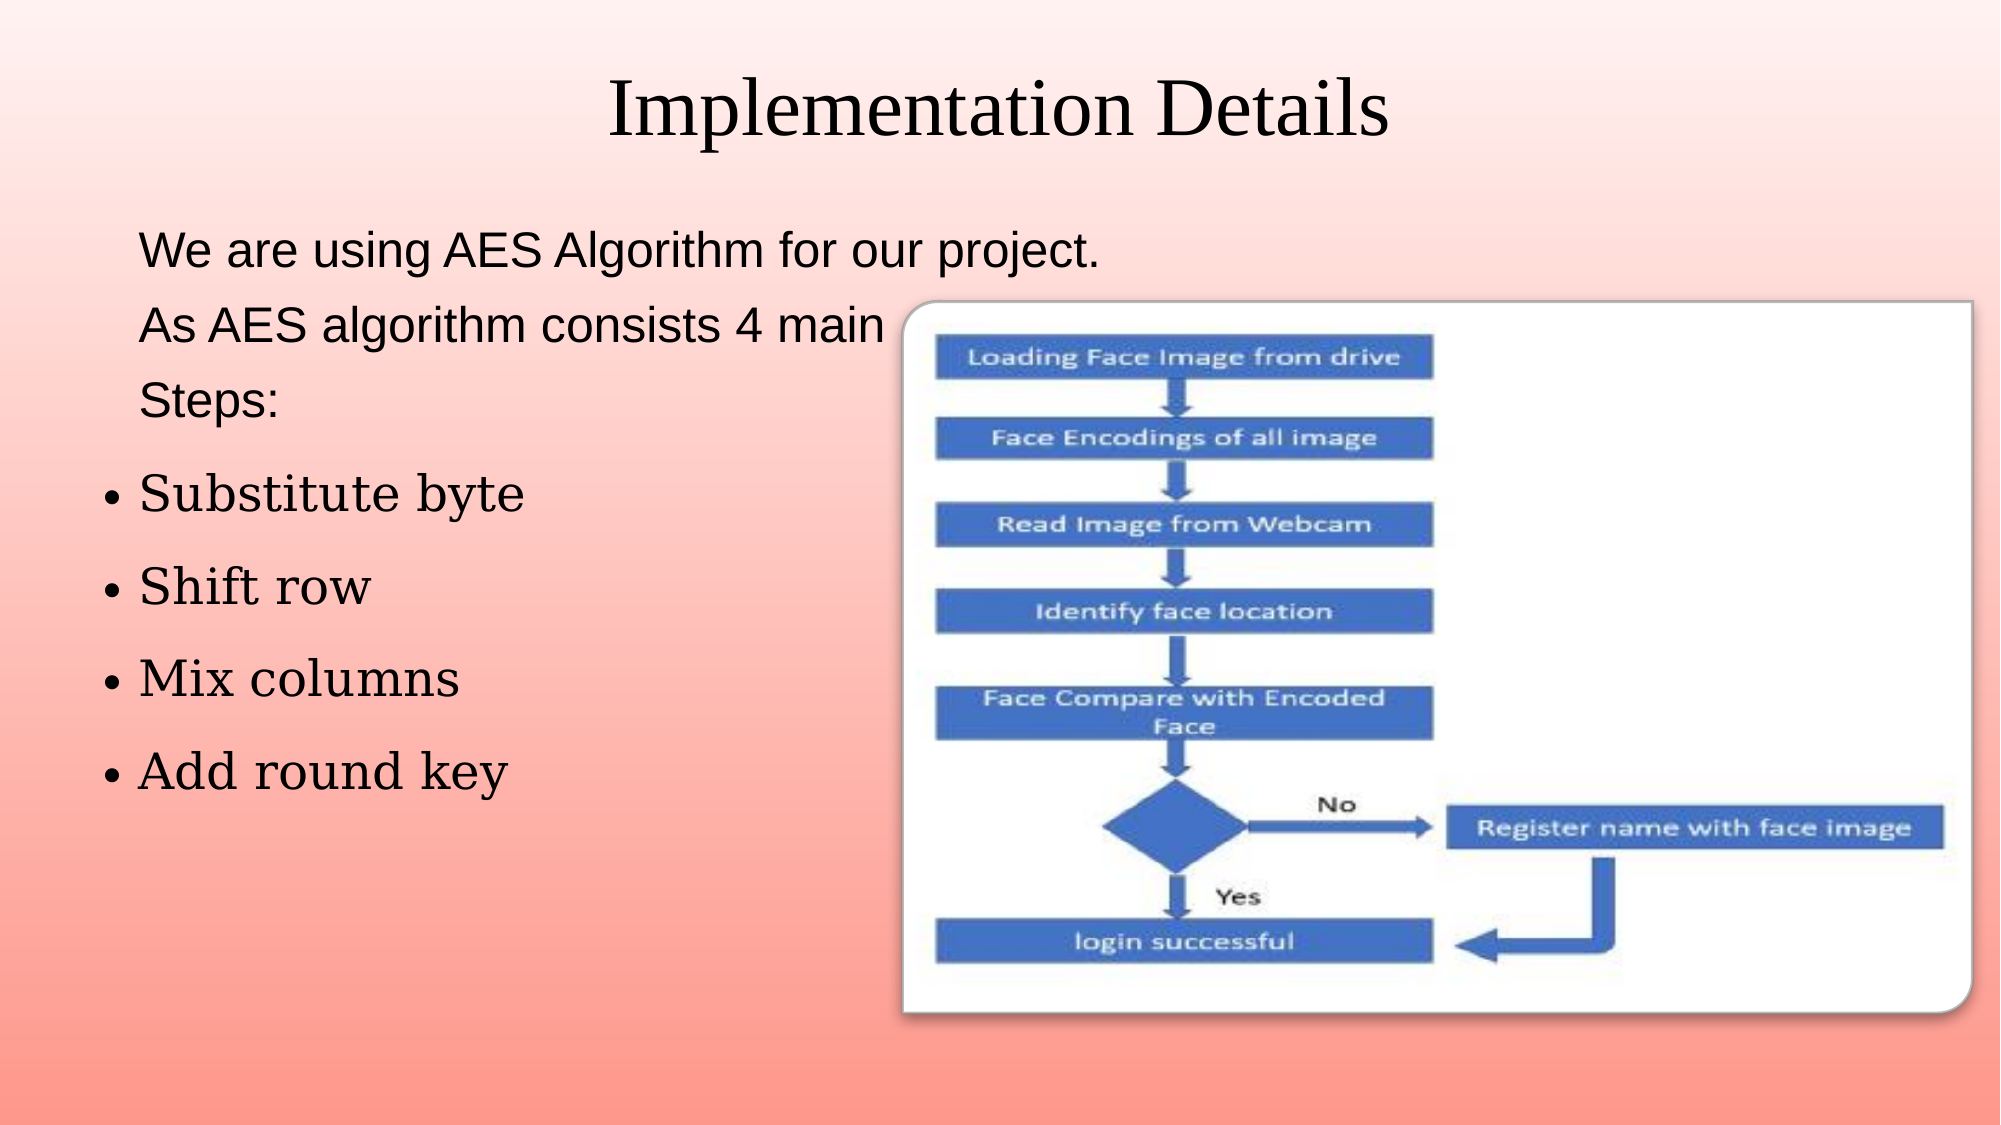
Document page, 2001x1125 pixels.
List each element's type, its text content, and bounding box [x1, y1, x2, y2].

picture [902, 301, 1973, 1014]
title Implementation Details [0, 0, 2000, 218]
list We are using AES Algorithm for our project. As AES algorithm consists 4 main Steps: • Substitute byte • Shift row • Mix columns • Add round key [86, 217, 1973, 1014]
